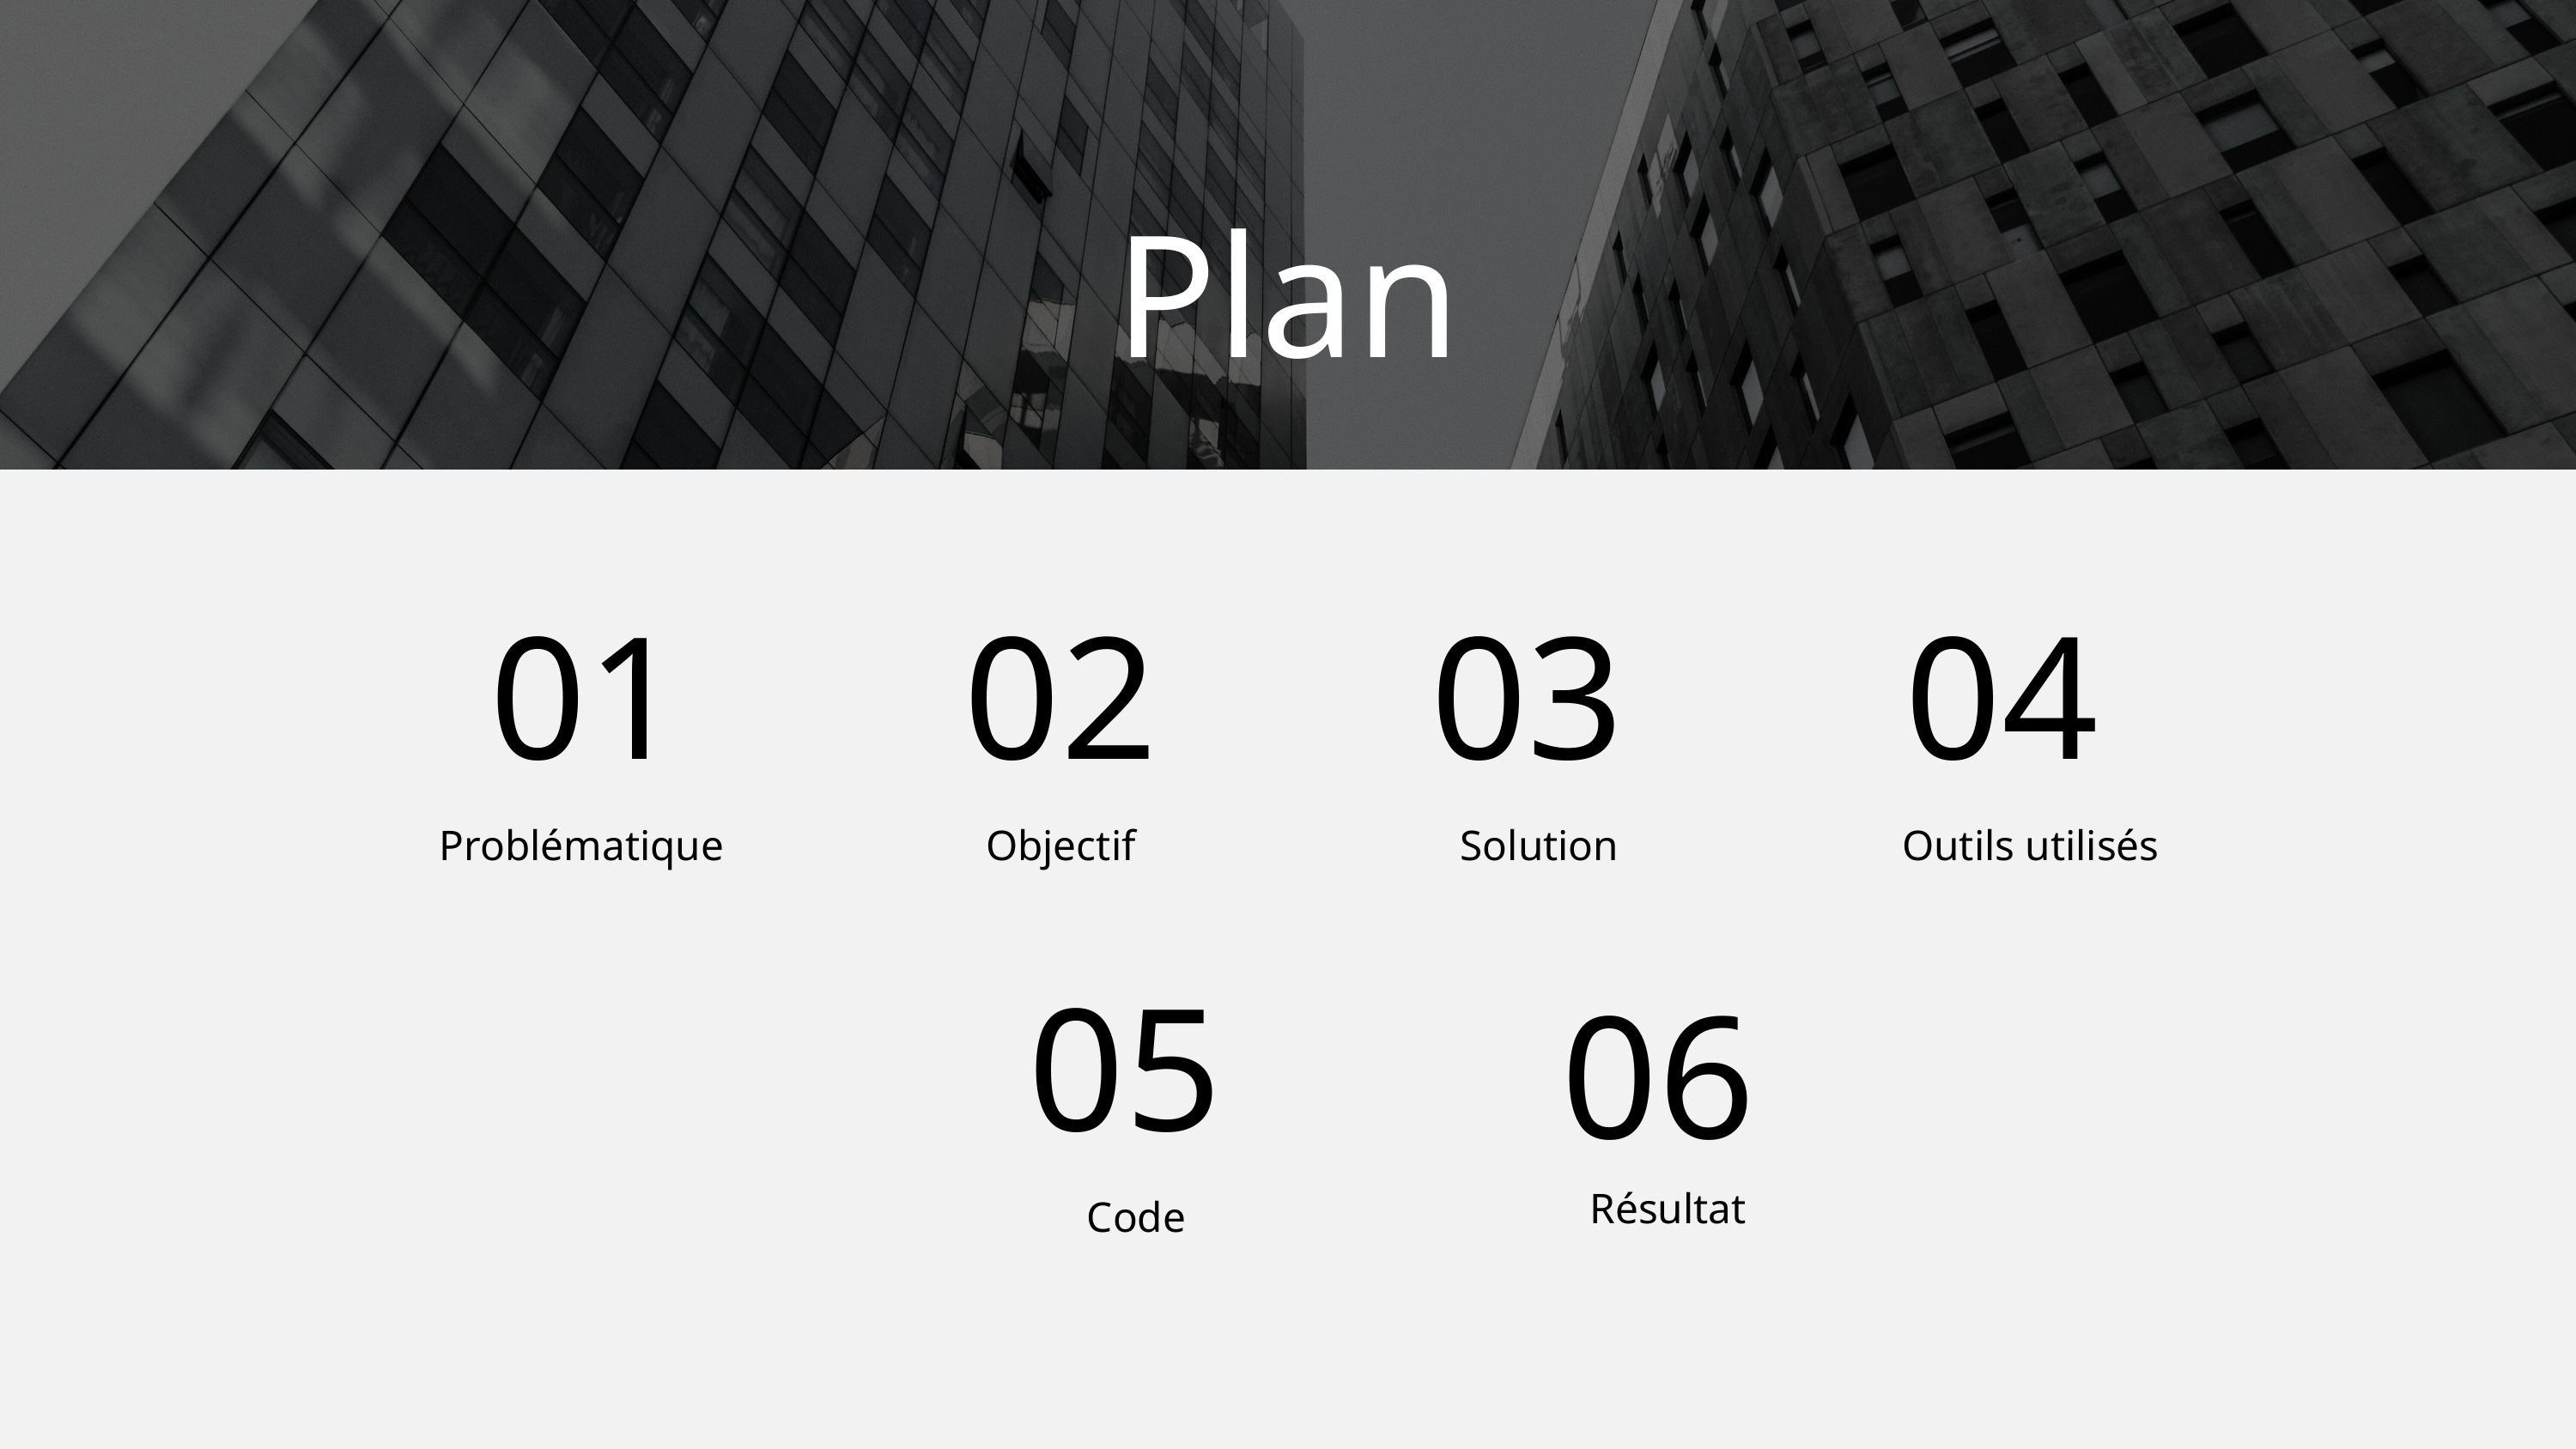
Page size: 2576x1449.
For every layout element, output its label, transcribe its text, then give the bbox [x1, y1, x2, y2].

text_box 06 [1540, 969, 1777, 1173]
text_box 01 [468, 590, 706, 793]
text_box [0, 0, 2576, 470]
text_box Résultat [1465, 1182, 1871, 1233]
text_box Solution [1337, 819, 1743, 869]
text_box 03 [1408, 590, 1646, 793]
text_box Outils utilisés [1828, 819, 2234, 869]
text_box Code [933, 1191, 1340, 1240]
text_box Problématique [379, 819, 785, 869]
text_box 04 [1883, 590, 2121, 793]
text_box Plan [705, 188, 1871, 392]
text_box 05 [1006, 961, 1244, 1165]
text_box Objectif [858, 819, 1264, 869]
text_box 02 [942, 590, 1180, 793]
